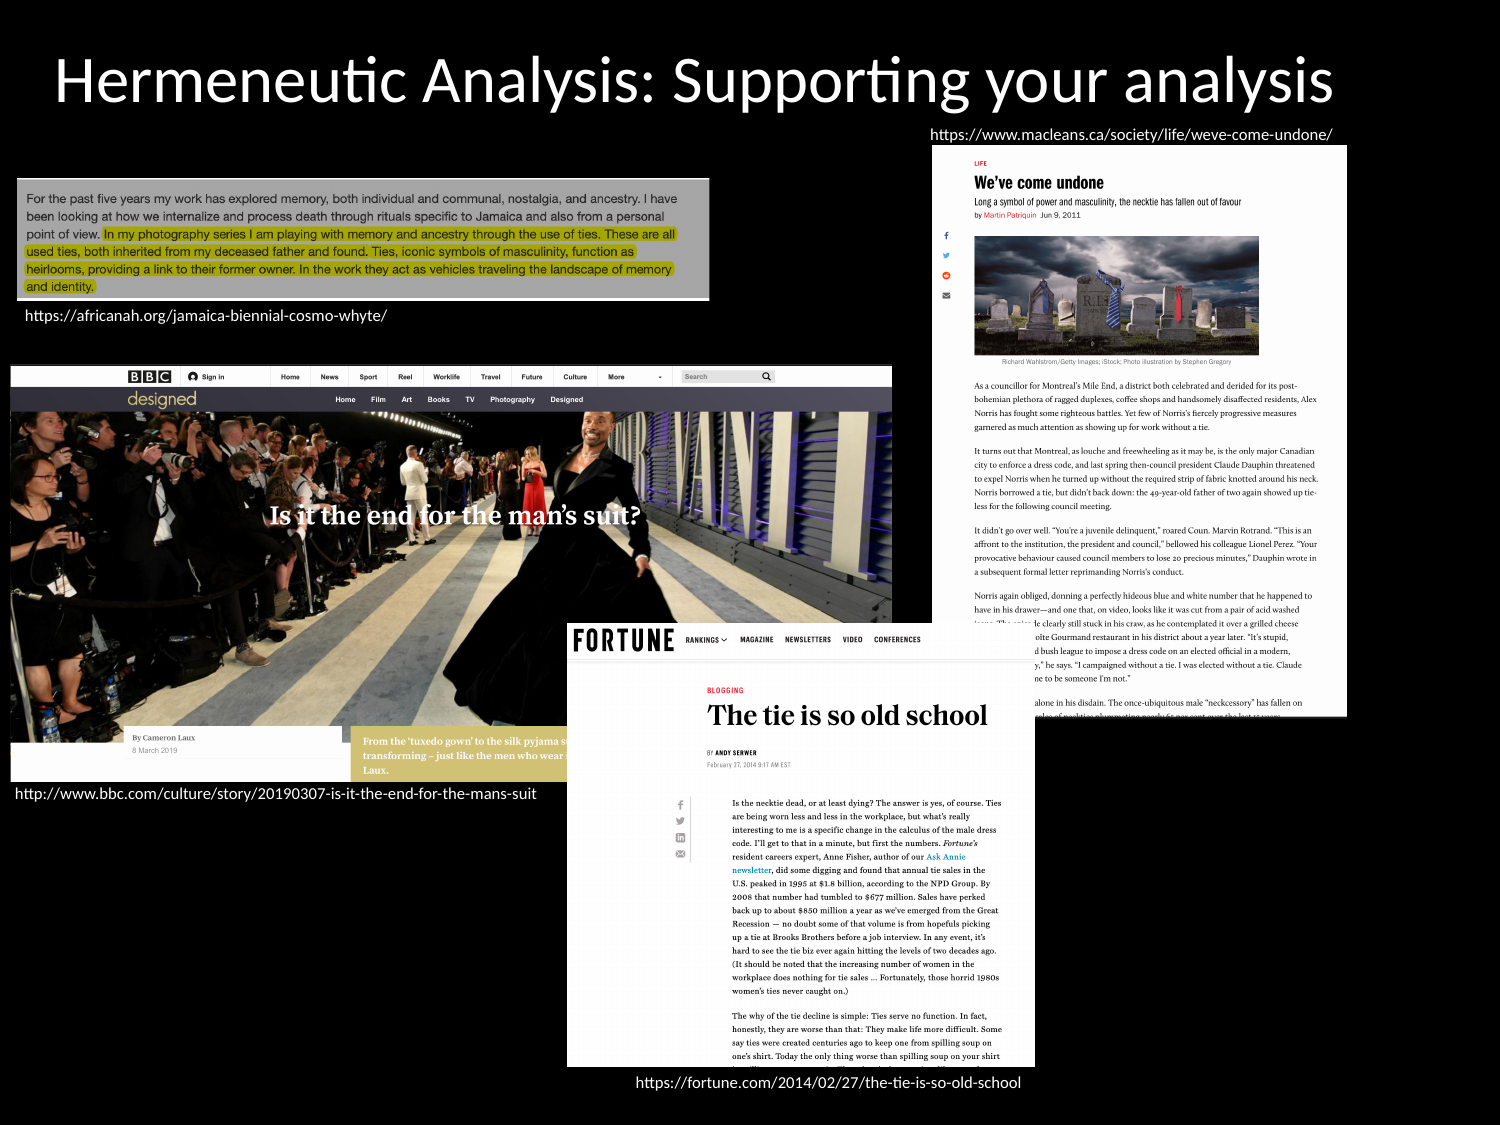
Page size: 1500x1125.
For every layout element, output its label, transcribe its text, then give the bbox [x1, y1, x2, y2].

text_box http://www.bbc.com/culture/story/20190307-is-it-the-end-for-the-mans-suit [0, 775, 561, 811]
picture [15, 178, 710, 301]
picture [10, 145, 1347, 1067]
text_box https://www.macleans.ca/society/life/weve-come-undone/ [915, 115, 1500, 151]
text_box https://fortune.com/2014/02/27/the-tie-is-so-old-school/ [620, 1064, 1371, 1100]
text_box https://africanah.org/jamaica-biennial-cosmo-whyte/ [10, 297, 761, 333]
title Hermeneutic Analysis: Supporting your analysis [39, 0, 1469, 153]
